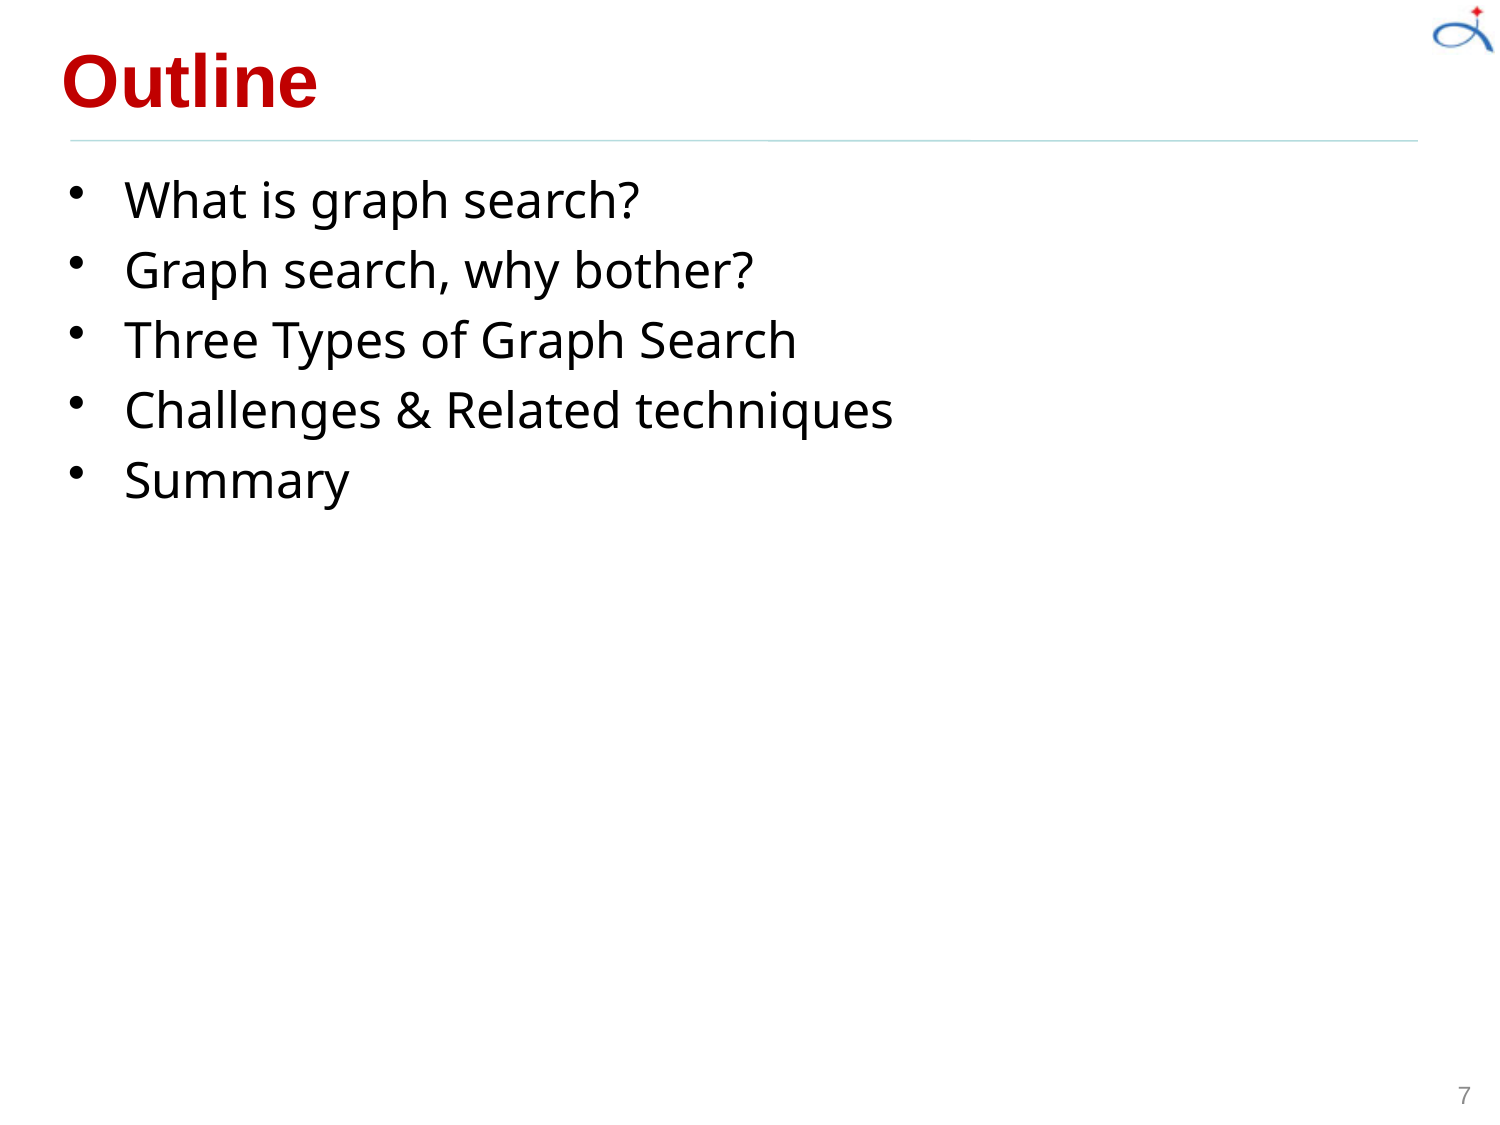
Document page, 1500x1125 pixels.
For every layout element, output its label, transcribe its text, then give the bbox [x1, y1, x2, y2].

list What is graph search? Graph search, why bother? Three Types of Graph Search Challenges & Related techniques Summary [52, 160, 1448, 1052]
slide_number 7 [1136, 1065, 1487, 1125]
picture [1432, 5, 1495, 55]
title Outline [46, 11, 1419, 143]
